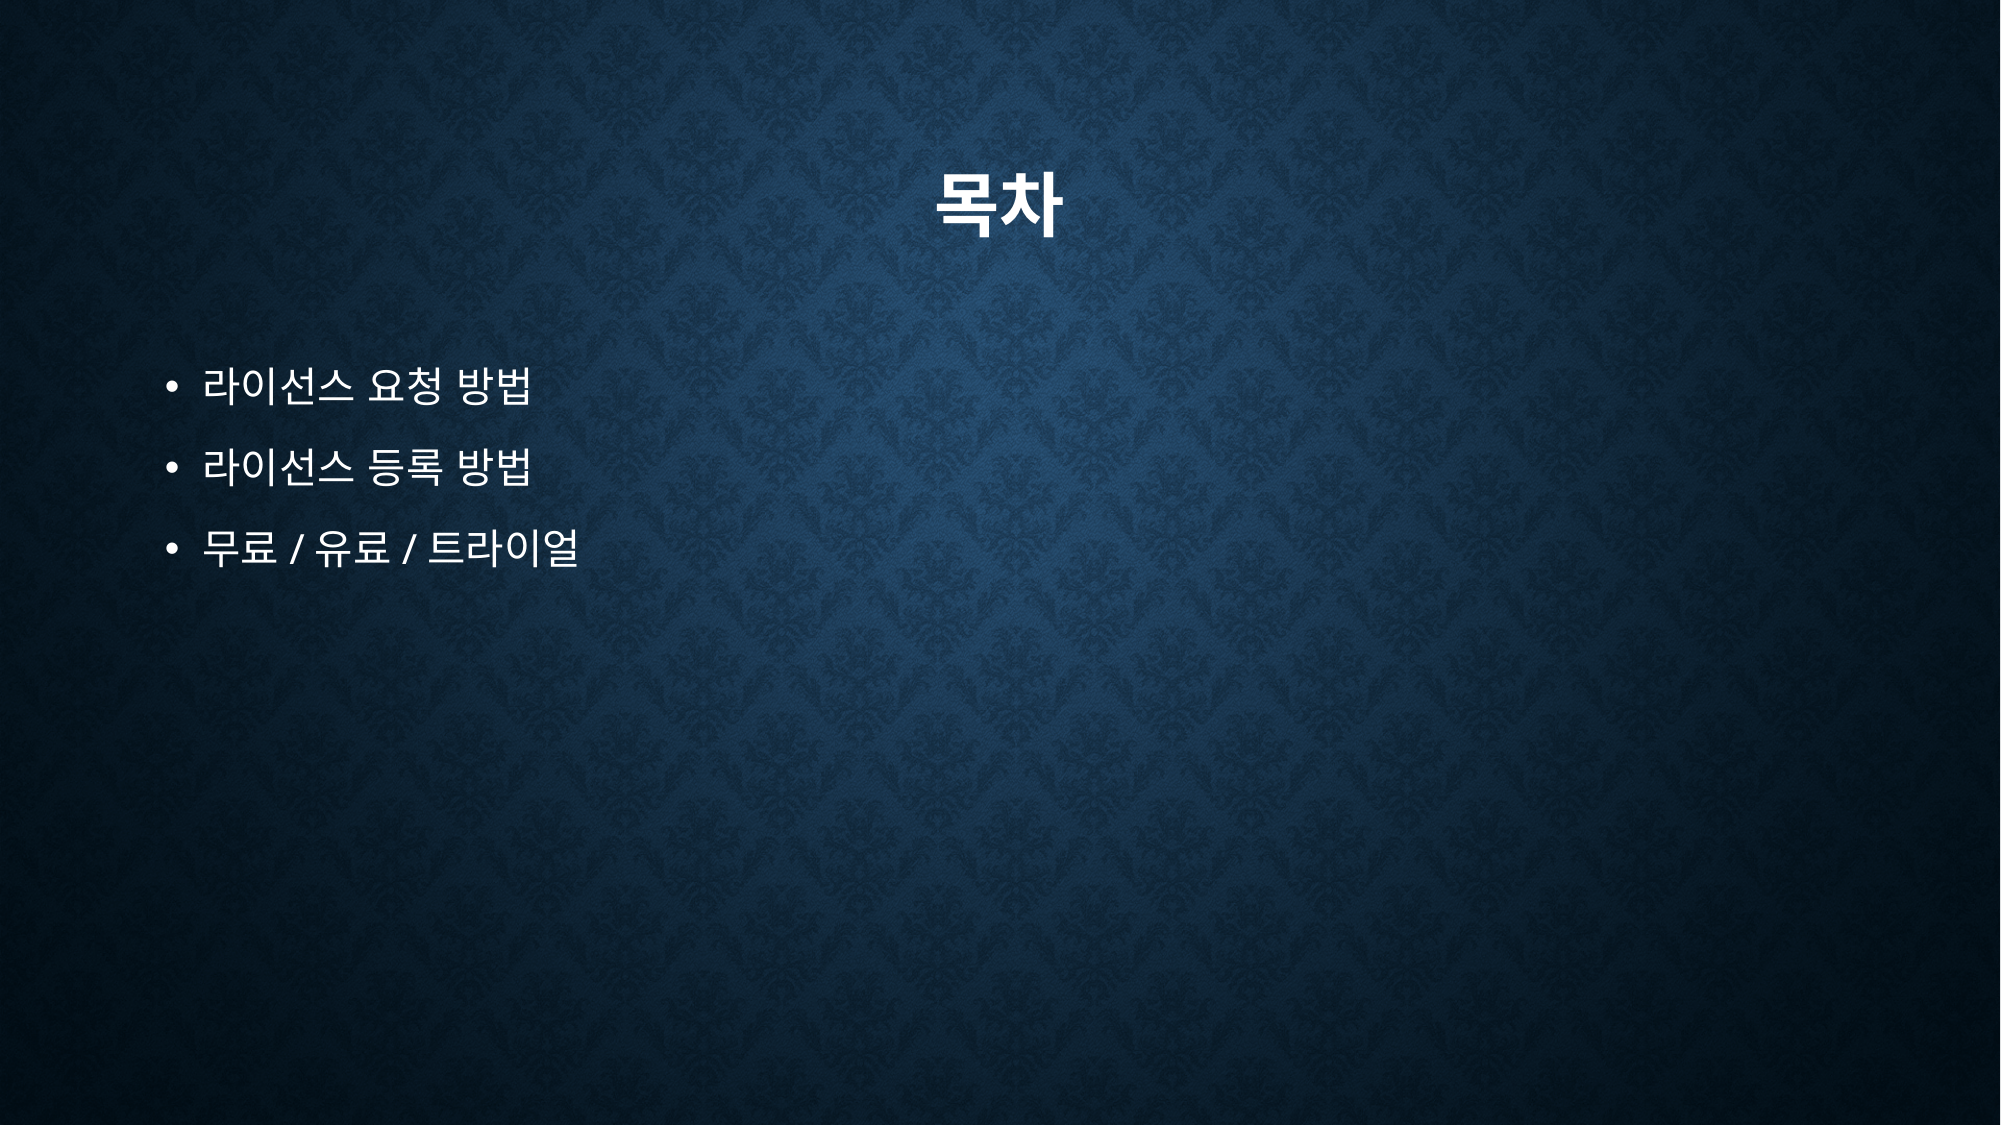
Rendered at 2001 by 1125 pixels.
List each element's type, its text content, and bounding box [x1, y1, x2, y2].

title 목차 [149, 99, 1849, 318]
list 라이선스 요청 방법 라이선스 등록 방법 무료/유료/트라이얼 [149, 343, 958, 950]
